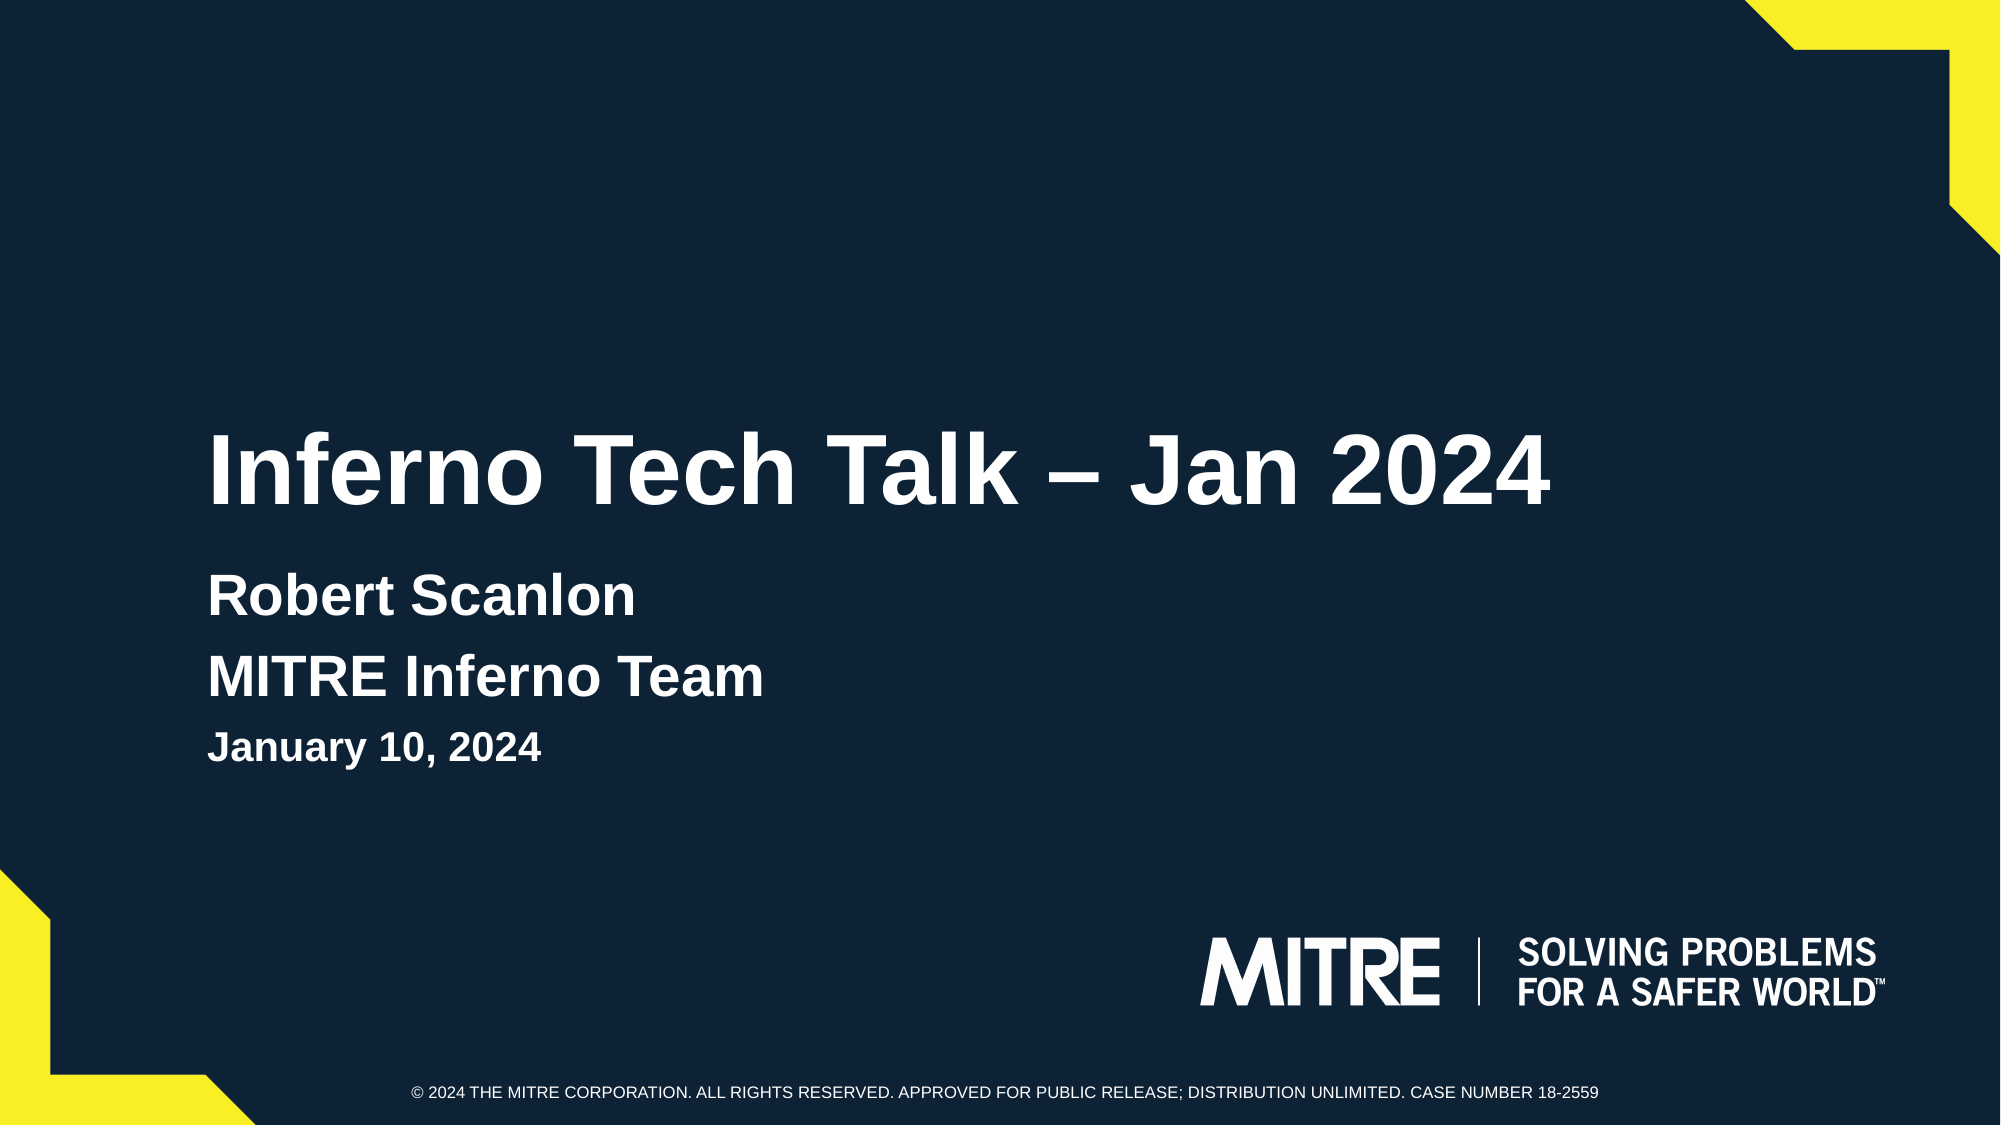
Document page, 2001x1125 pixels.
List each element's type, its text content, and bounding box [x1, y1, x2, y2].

picture [0, 0, 2001, 1125]
subtitle January 10, 2024 [192, 719, 986, 769]
list Robert Scanlon [192, 559, 1648, 625]
title Inferno Tech Talk – Jan 2024 [192, 188, 1890, 533]
text_box MITRE Inferno Team [192, 640, 1648, 706]
